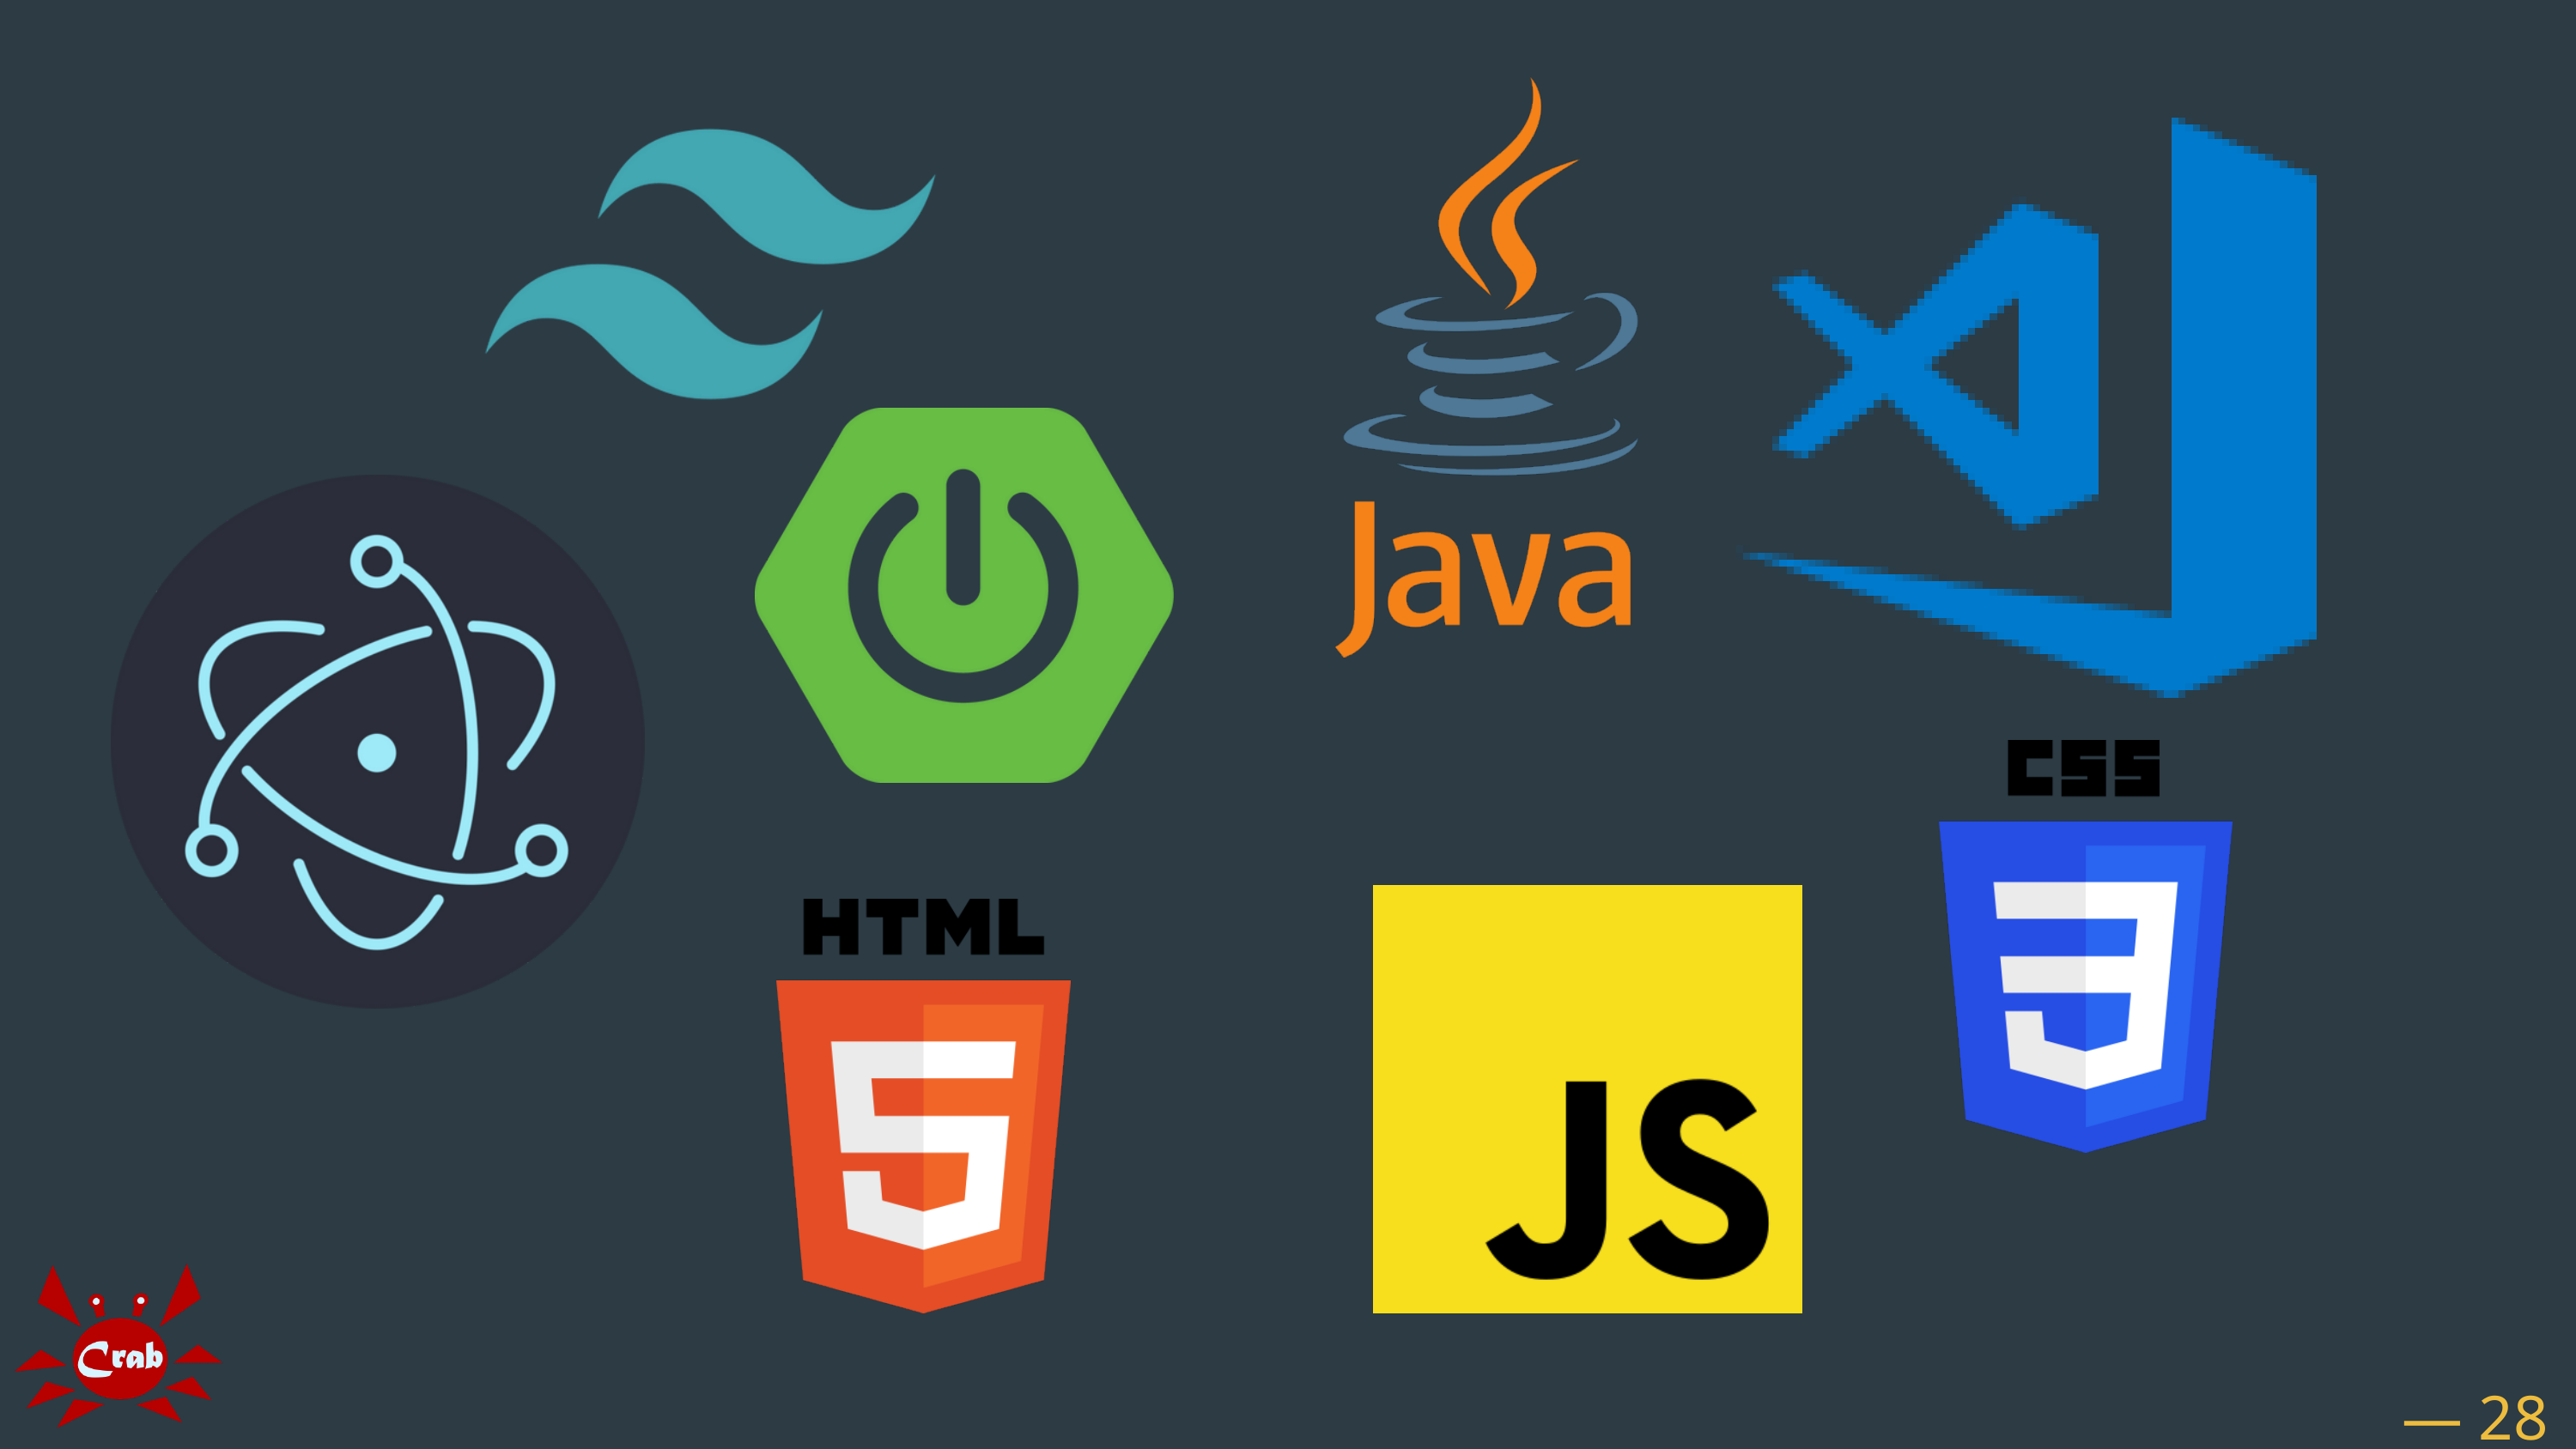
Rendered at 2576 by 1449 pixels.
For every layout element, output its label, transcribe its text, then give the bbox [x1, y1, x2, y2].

picture [775, 899, 1071, 1314]
picture [1736, 118, 2317, 698]
picture [0, 1254, 237, 1449]
picture [1373, 885, 1802, 1314]
picture [110, 0, 1174, 1009]
text_box — 28 [2374, 1367, 2576, 1449]
picture [1305, 76, 1675, 658]
picture [1939, 740, 2233, 1153]
